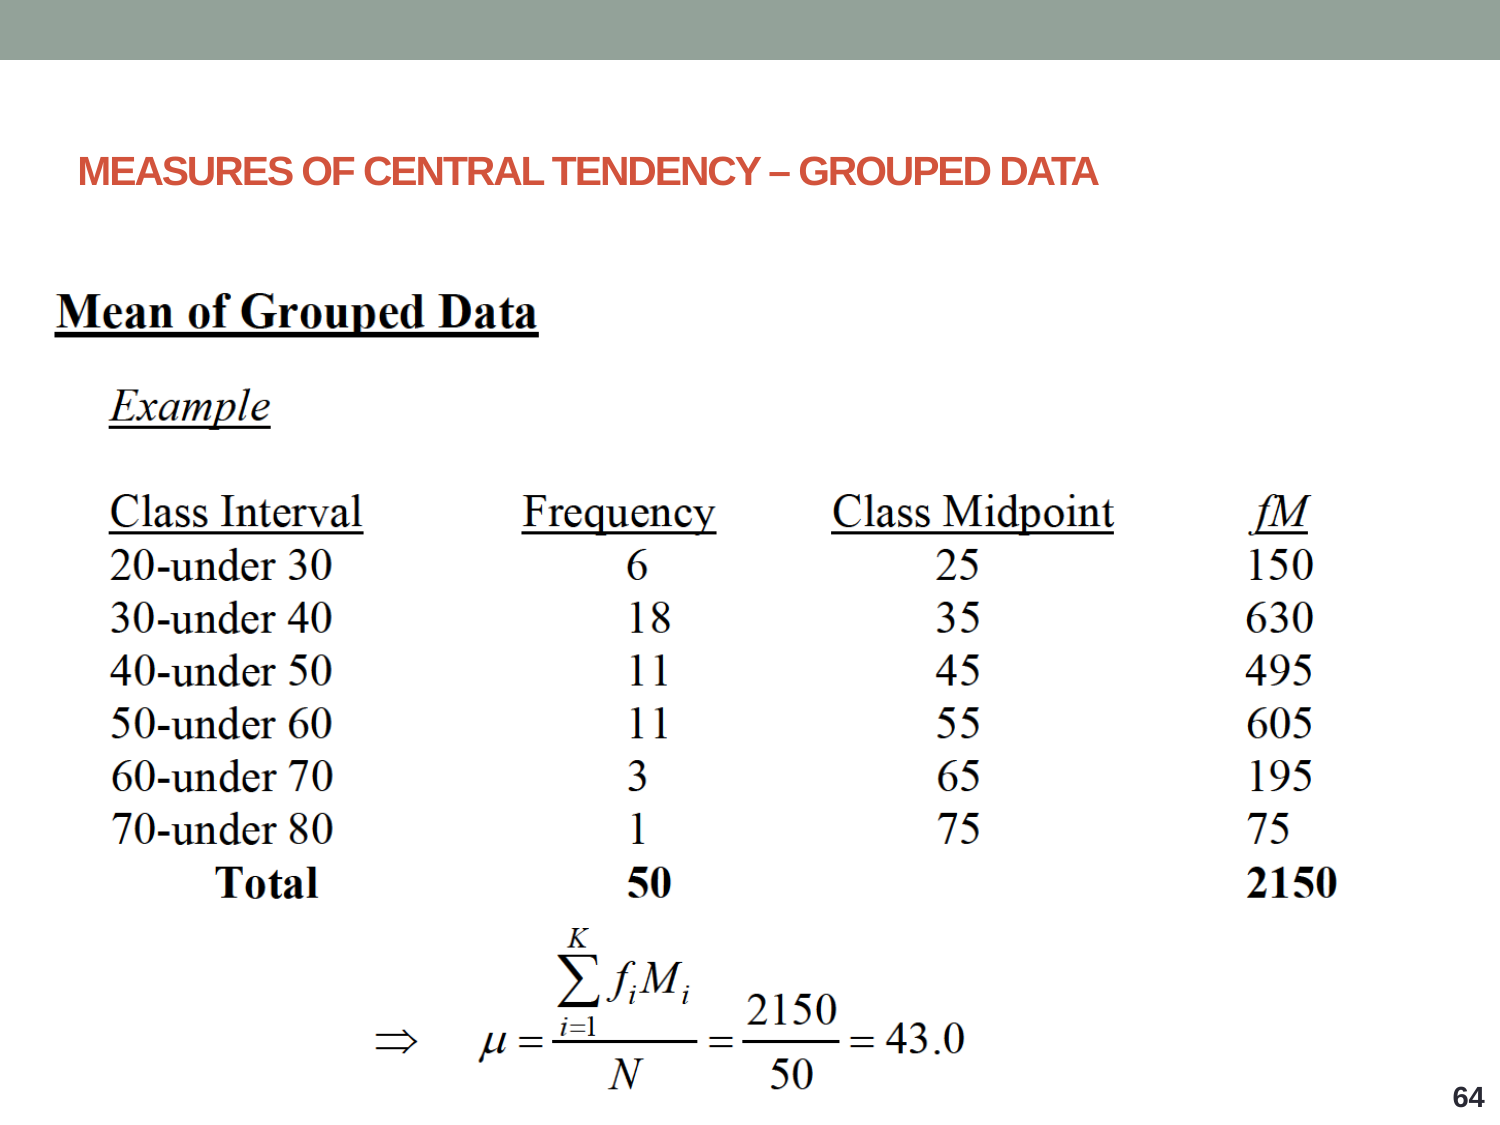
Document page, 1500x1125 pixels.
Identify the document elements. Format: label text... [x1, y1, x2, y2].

picture [87, 374, 1376, 1116]
slide_number 64 [1325, 1068, 1500, 1123]
picture [37, 282, 563, 363]
title MEASURES OF CENTRAL TENDENCY – GROUPED DATA [62, 87, 1413, 250]
